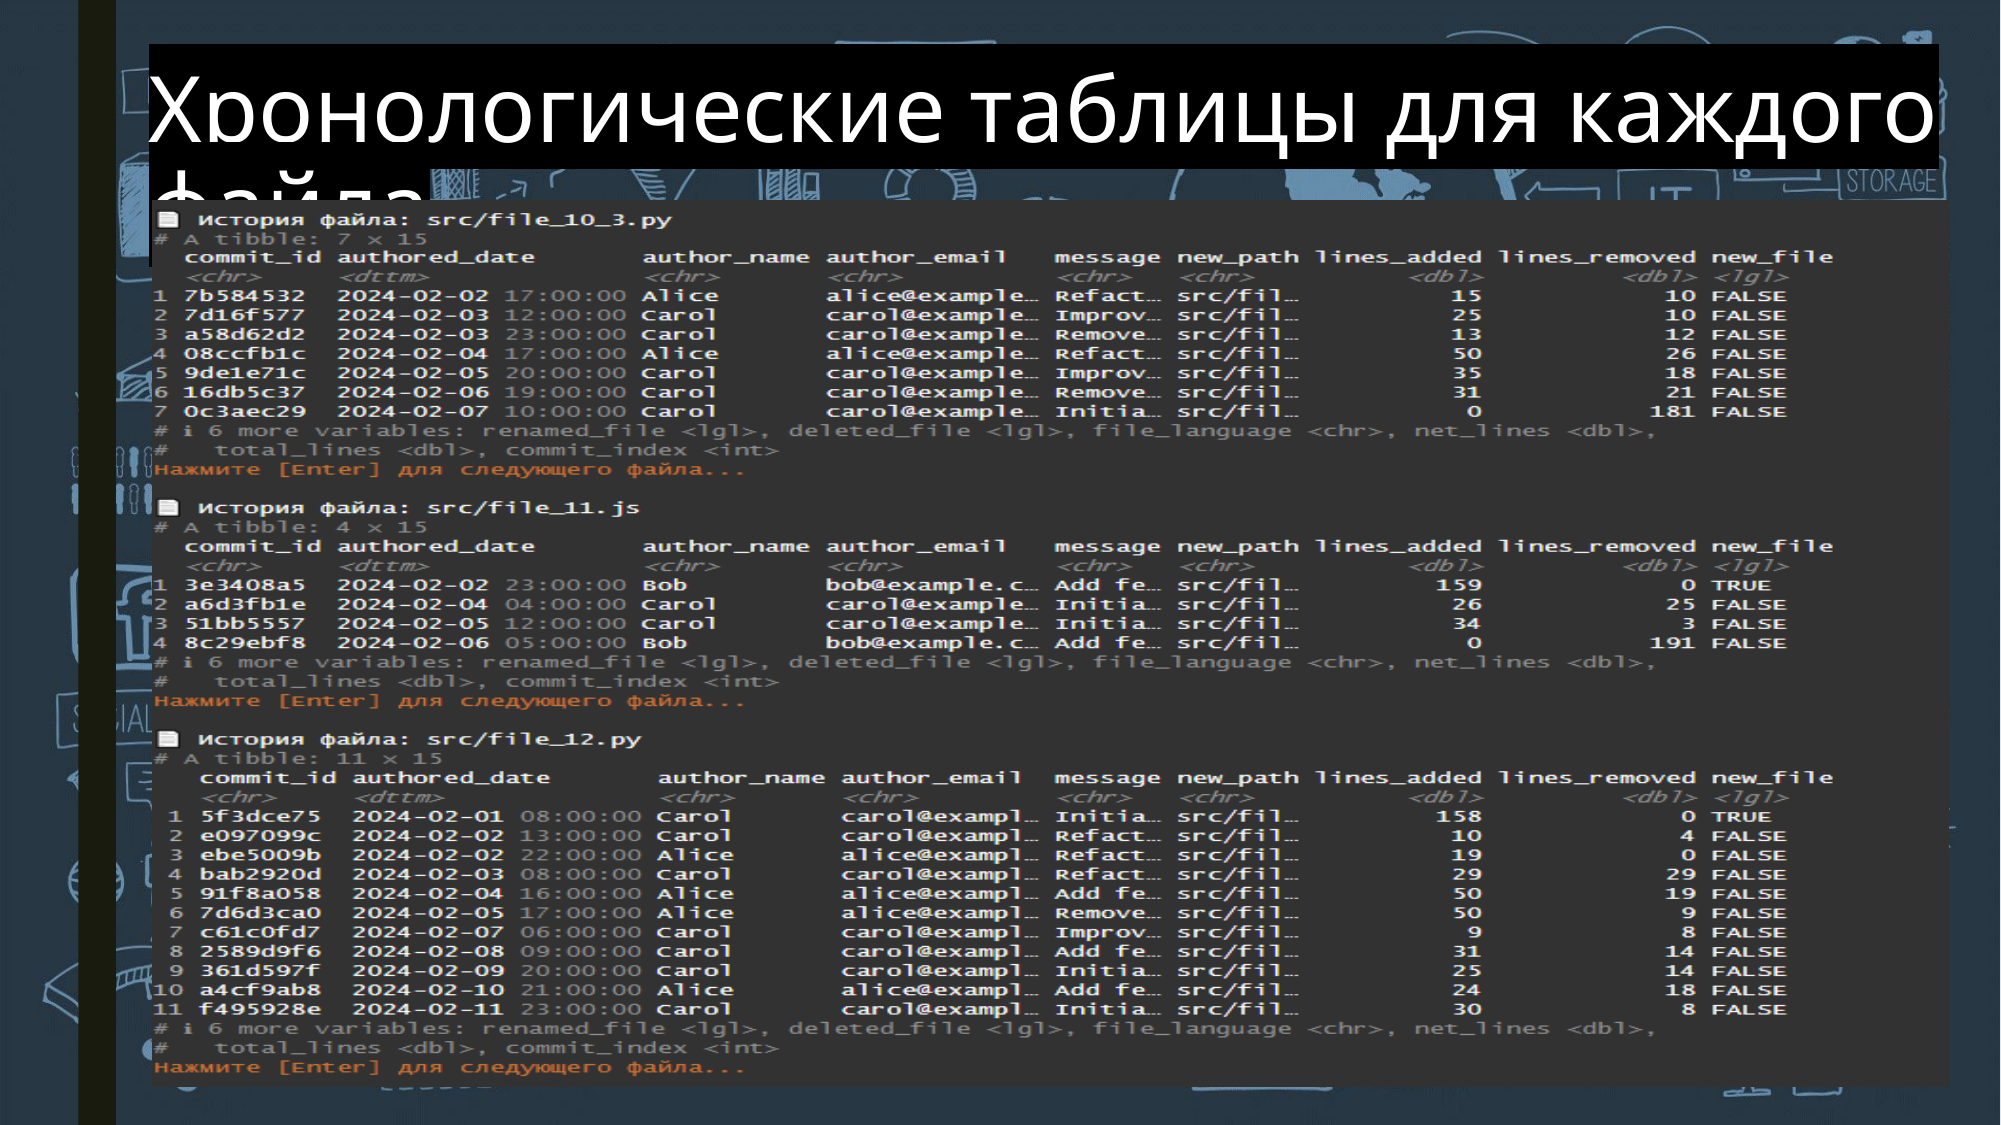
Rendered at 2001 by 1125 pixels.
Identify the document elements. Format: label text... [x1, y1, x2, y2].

picture [116, 0, 2001, 1125]
picture [0, 0, 78, 1125]
title Хронологические таблицы для каждого файла [133, 56, 2000, 301]
